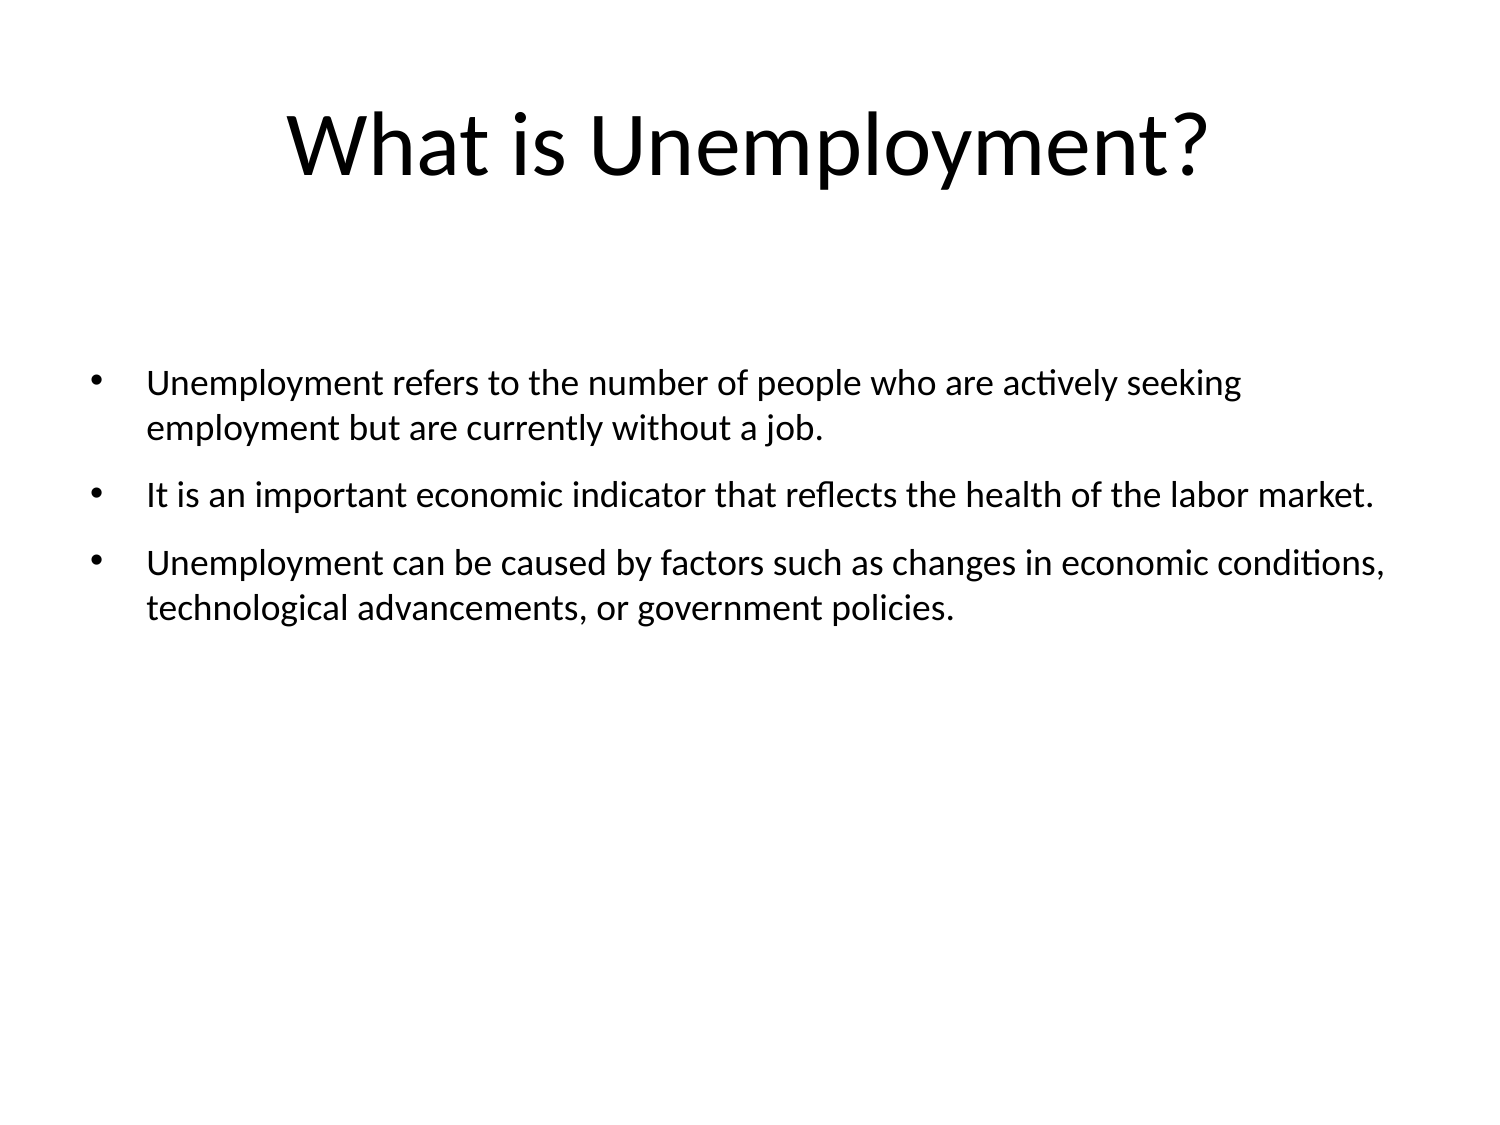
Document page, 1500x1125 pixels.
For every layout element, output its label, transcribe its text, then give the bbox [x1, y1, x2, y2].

title What is Unemployment? [75, 45, 1425, 233]
list Unemployment refers to the number of people who are actively seeking employment but are currently without a job. It is an important economic indicator that reflects the health of the labor market. Unemployment can be caused by factors such as changes in economic conditions, technological advancements, or government policies. [75, 262, 1425, 1005]
